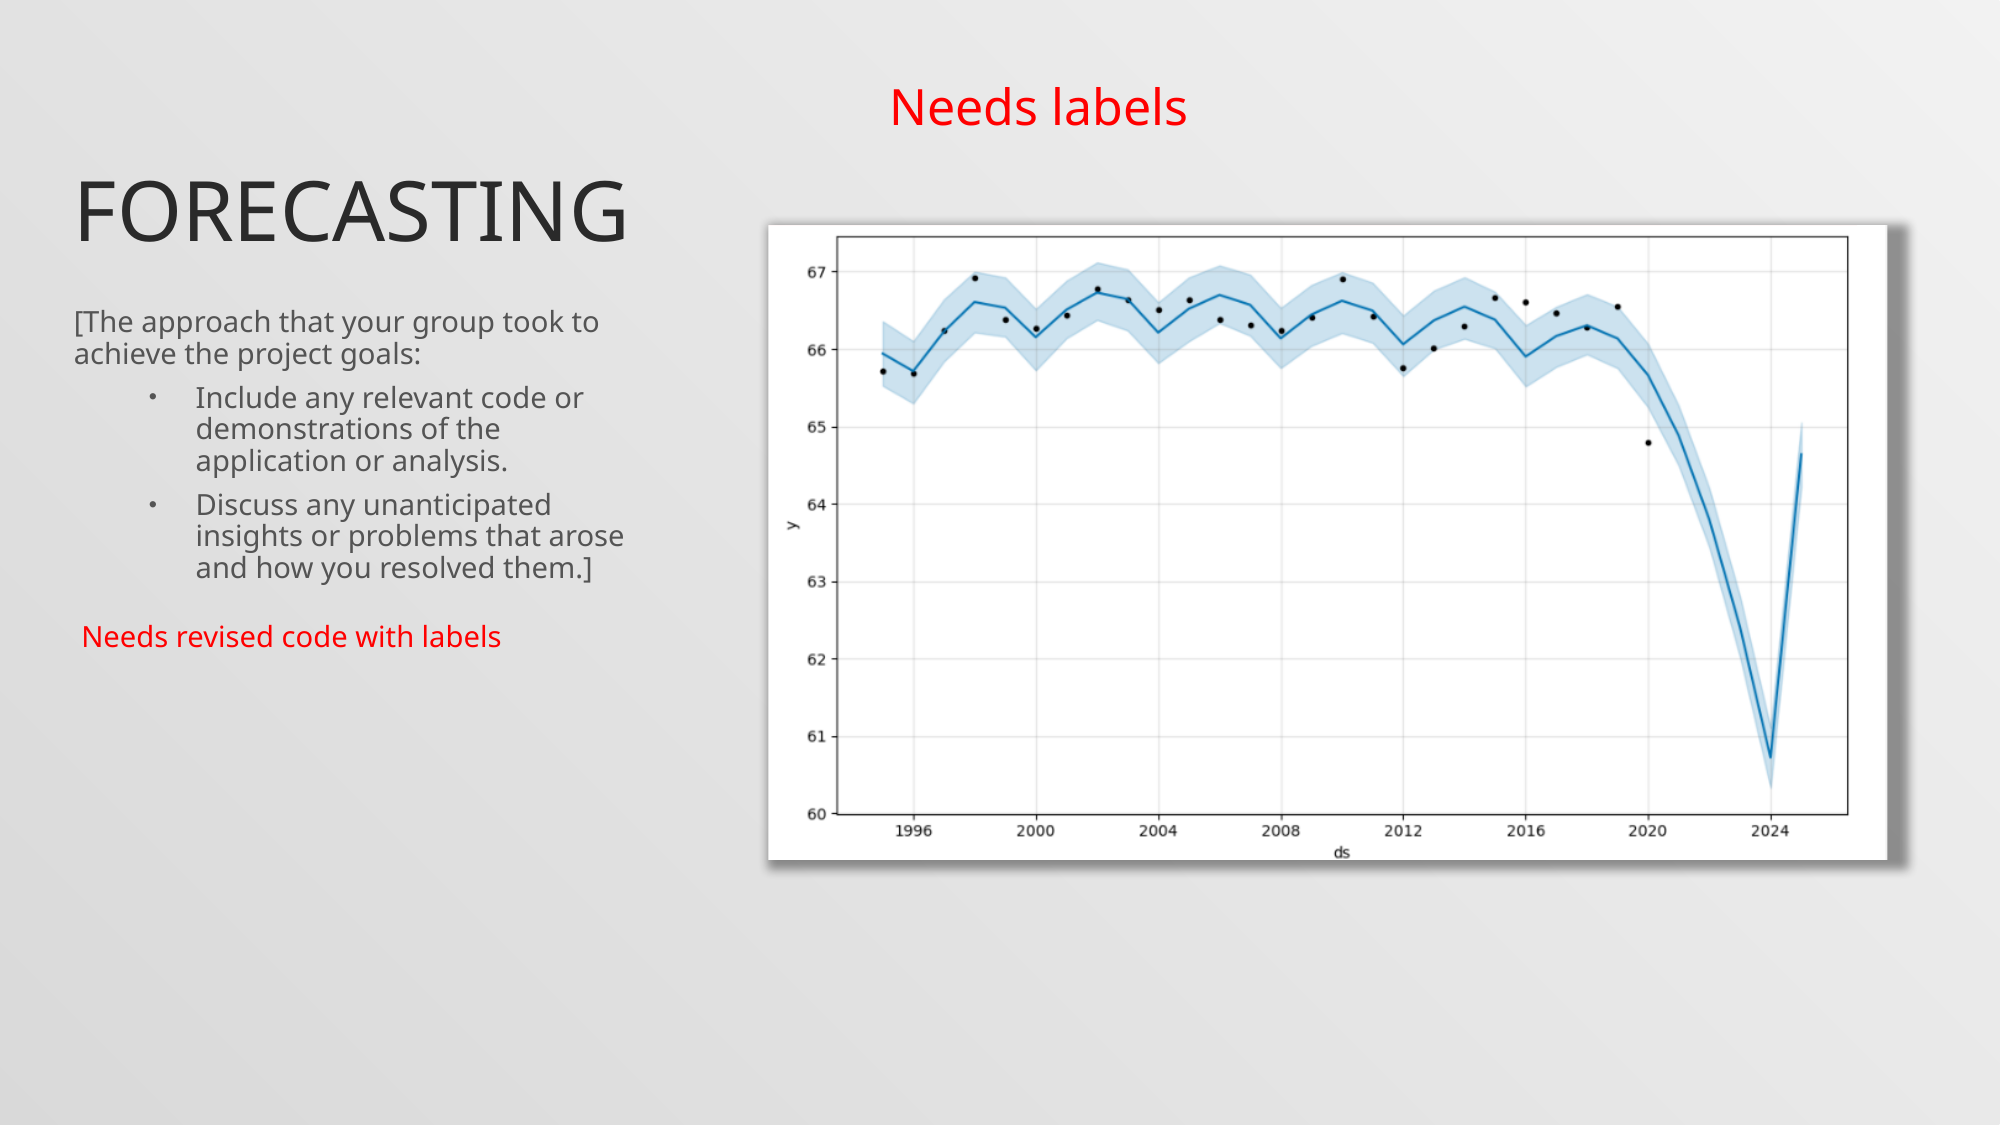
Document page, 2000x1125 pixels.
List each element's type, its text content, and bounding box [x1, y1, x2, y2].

picture [768, 224, 1888, 860]
title Forecasting [59, 50, 672, 268]
text_box Needs labels [874, 74, 1850, 144]
list [The approach that your group took to achieve the project goals: Include any relevant code or demonstrations of the application or analysis. Discuss any unanticipated insights or problems that arose and how you resolved them.] Needs revised code with labels [58, 299, 644, 1013]
